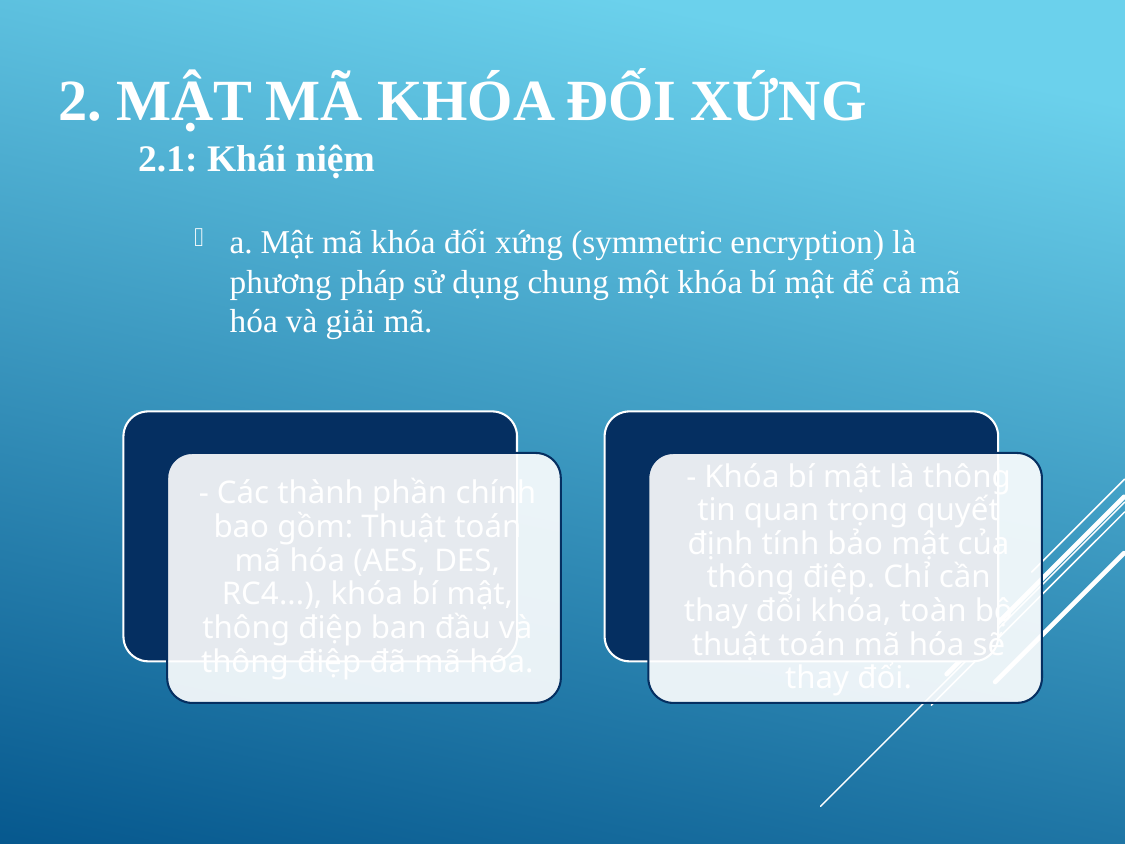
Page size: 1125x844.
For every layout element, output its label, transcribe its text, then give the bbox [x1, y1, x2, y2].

text_box 2.1: Khái niệm [123, 126, 583, 187]
list a. Mật mã khóa đối xứng (symmetric encryption) là phương pháp sử dụng chung một khóa bí mật để cả mã hóa và giải mã. [179, 126, 986, 383]
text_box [123, 383, 1043, 732]
title 2. Mật mã khóa đối xứng [43, 33, 1075, 221]
